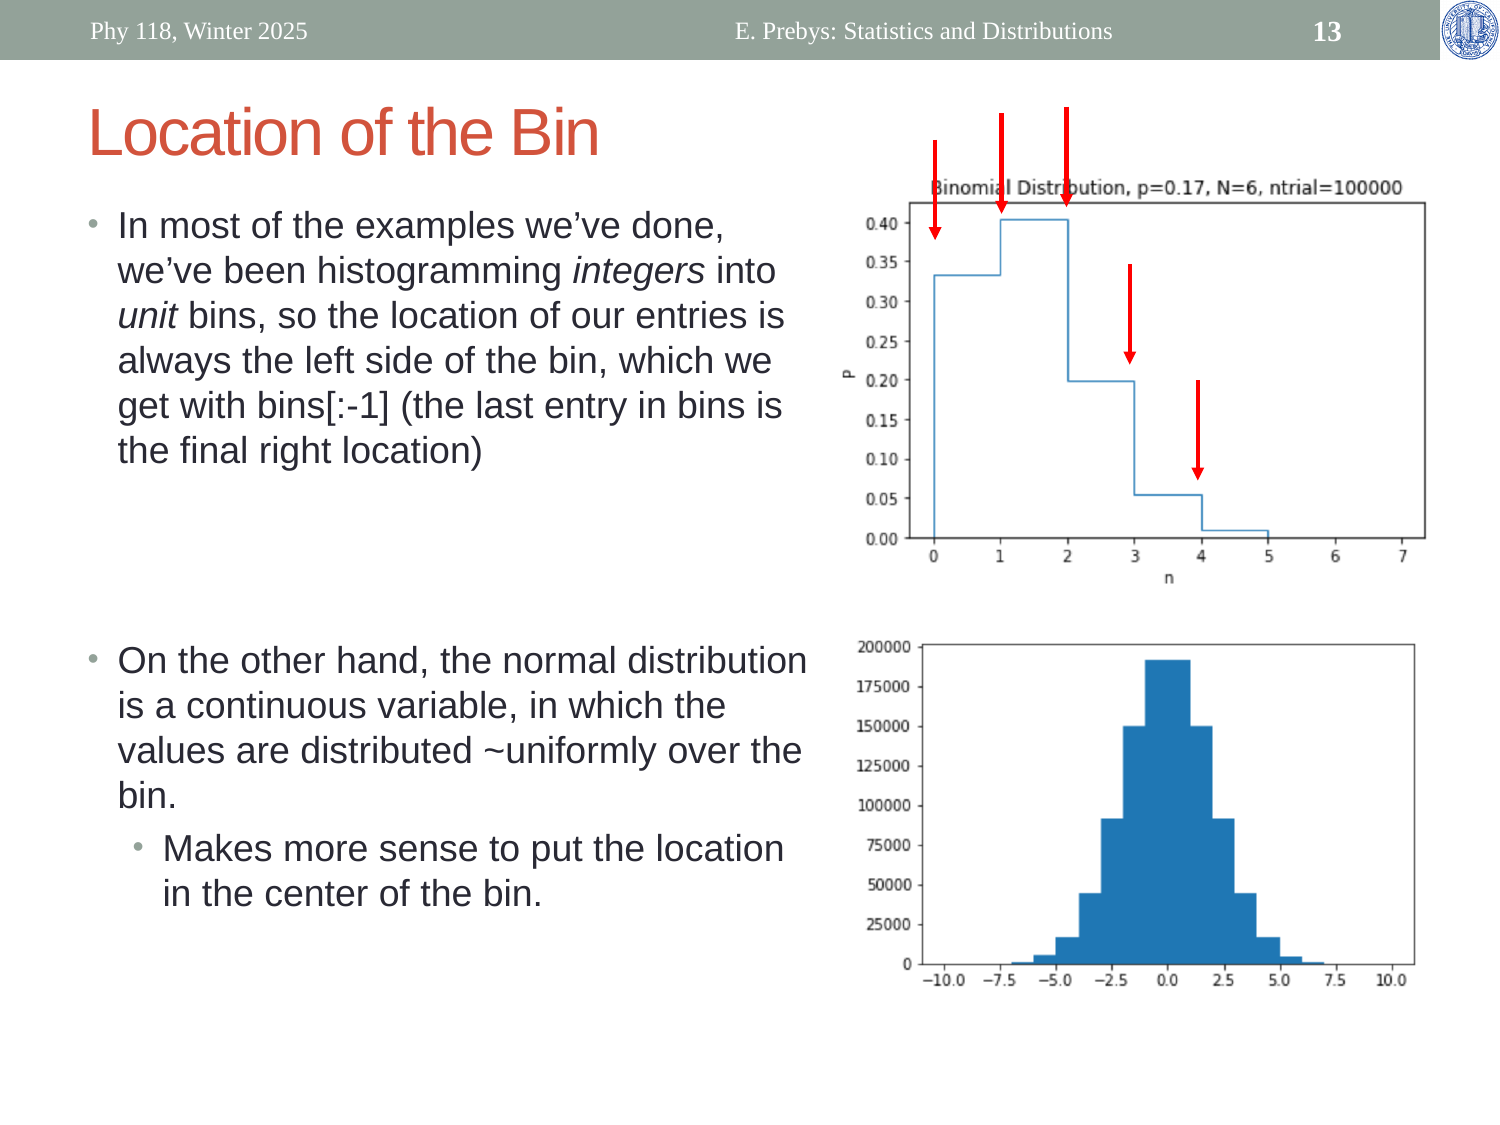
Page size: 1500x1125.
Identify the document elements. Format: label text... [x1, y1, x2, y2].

slide_number Phy 118, Winter 2025 [75, 3, 550, 57]
picture [1440, 0, 1500, 61]
title Location of the Bin [72, 77, 1423, 181]
list In most of the examples we’ve done, we’ve been histogramming integers into unit bins, so the location of our entries is always the left side of the bin, which we get with bins[:-1] (the last entry in bins is the final right location) On the other hand, the normal distribution is a continuous variable, in which the values are distributed ~uniformly over the bin. Makes more sense to put the location in the center of the bin. [72, 193, 835, 1087]
footer E. Prebys: Statistics and Distributions [562, 3, 1286, 57]
picture [840, 630, 1435, 996]
picture [840, 170, 1477, 600]
slide_number 13 [1297, 3, 1425, 57]
